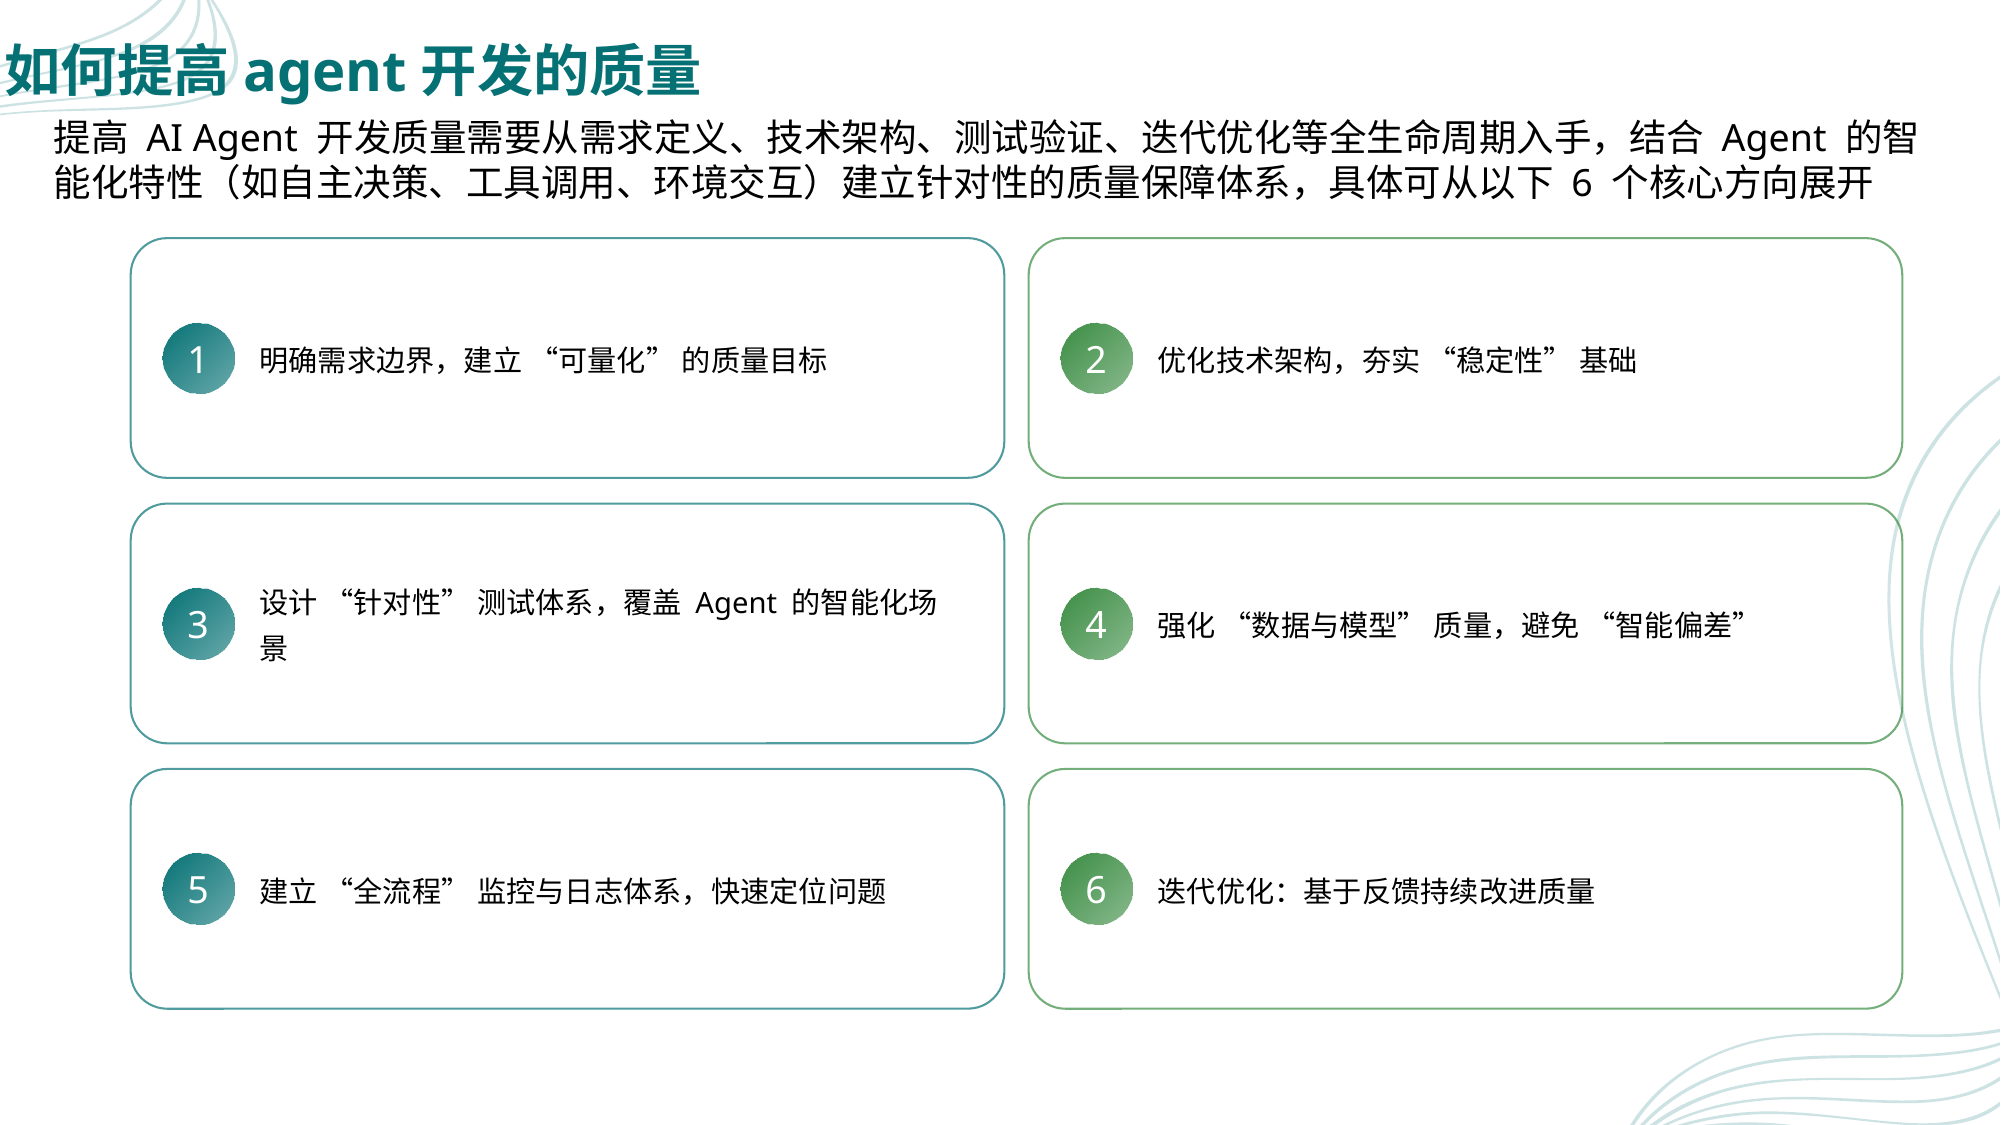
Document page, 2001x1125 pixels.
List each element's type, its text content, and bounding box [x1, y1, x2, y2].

text_box 5 [161, 851, 236, 926]
text_box 提高 AI Agent 开发质量需要从需求定义、技术架构、测试验证、迭代优化等全生命周期入手，结合 Agent 的智能化特性（如自主决策、工具调用、环境交互）建立针对性的质量保障体系，具体可从以下 6 个核心方向展开 [39, 106, 1961, 212]
text_box 强化 “数据与模型” 质量，避免 “智能偏差” [1027, 502, 1904, 745]
text_box 明确需求边界，建立 “可量化” 的质量目标 [129, 237, 1006, 479]
text_box 6 [1059, 851, 1134, 926]
text_box 1 [161, 321, 236, 395]
text_box 设计 “针对性” 测试体系，覆盖 Agent 的智能化场景 [129, 502, 1006, 745]
title 如何提高agent开发的质量 [4, 0, 1777, 103]
text_box 建立 “全流程” 监控与日志体系，快速定位问题 [129, 767, 1006, 1010]
text_box 4 [1059, 586, 1134, 661]
text_box 优化技术架构，夯实 “稳定性” 基础 [1027, 237, 1904, 479]
text_box 2 [1059, 321, 1134, 395]
text_box 3 [161, 586, 236, 661]
text_box 迭代优化：基于反馈持续改进质量 [1027, 767, 1904, 1010]
